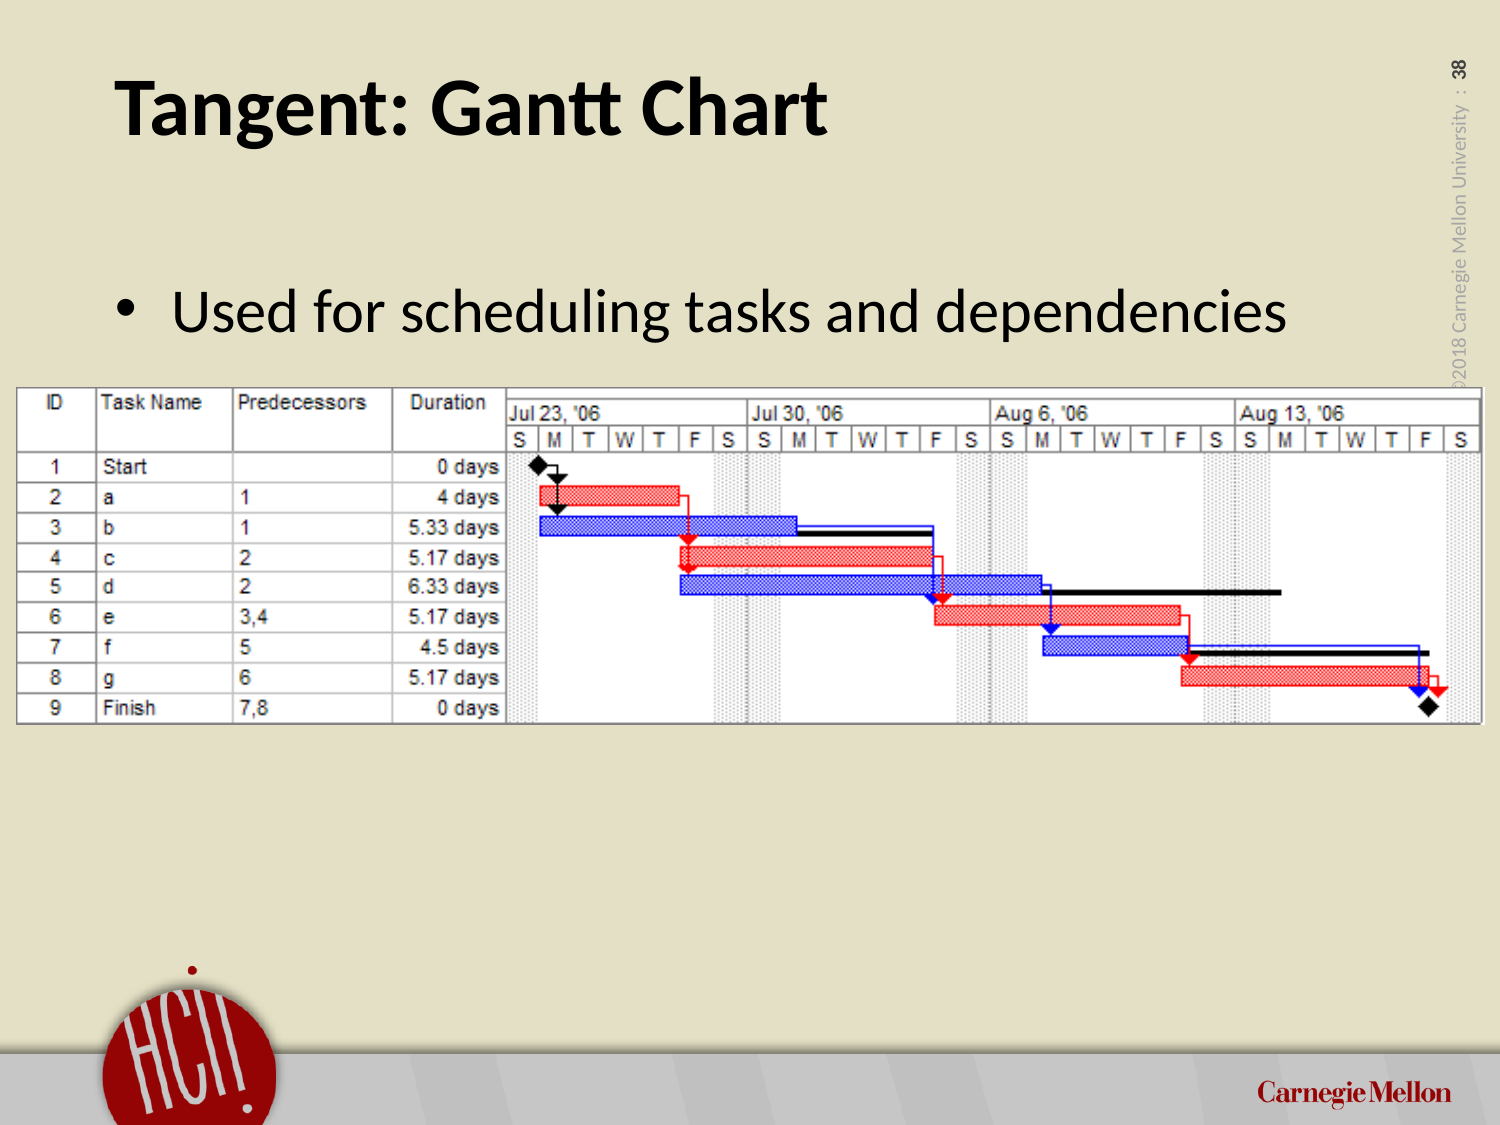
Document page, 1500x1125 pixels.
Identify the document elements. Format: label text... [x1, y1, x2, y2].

list Used for scheduling tasks and dependencies [99, 262, 1425, 385]
picture [0, 0, 1500, 1125]
title Tangent: Gantt Chart [99, 45, 1425, 233]
list Used for scheduling tasks and dependencies [99, 735, 1425, 1005]
